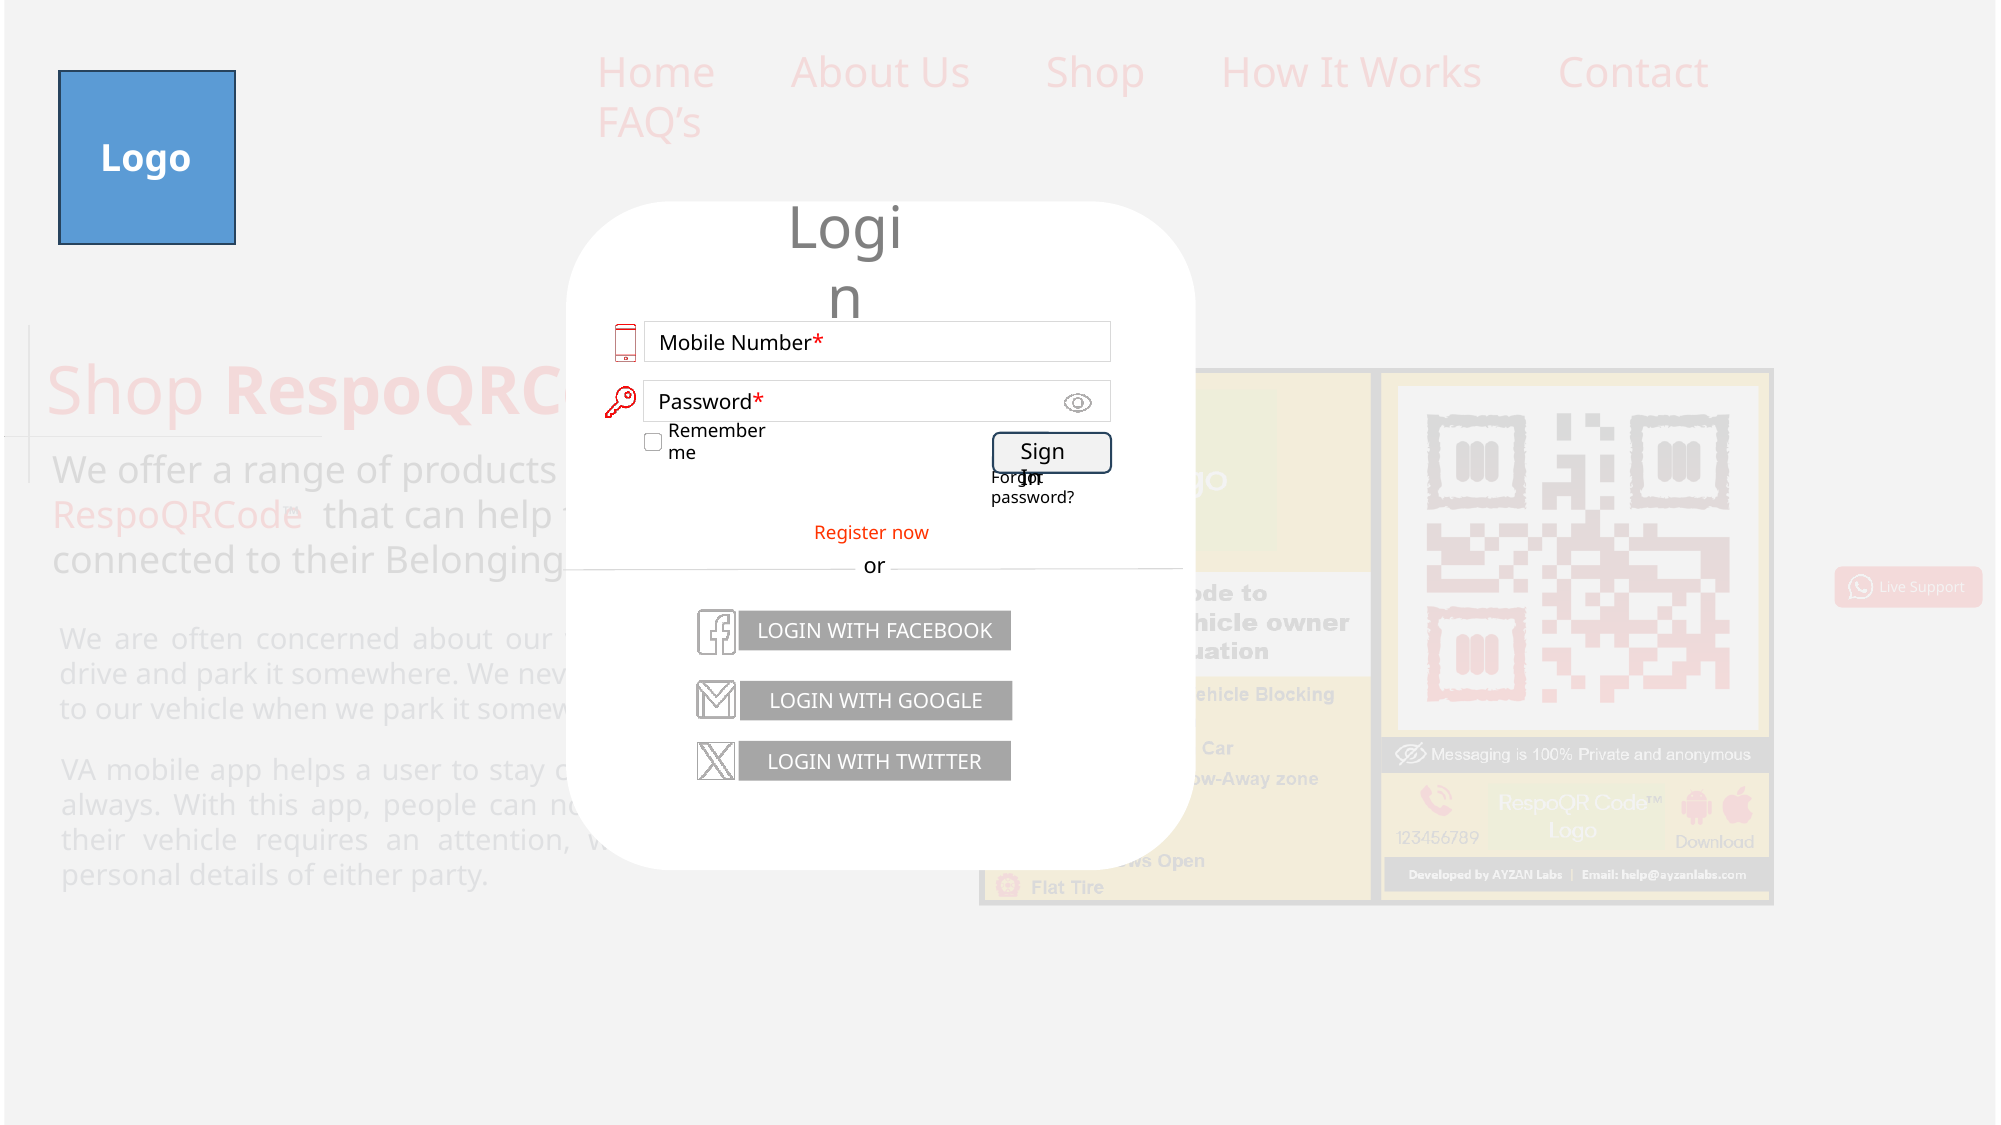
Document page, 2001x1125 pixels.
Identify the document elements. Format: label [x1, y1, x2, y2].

text_box [59, 70, 236, 244]
text_box [1835, 567, 1982, 607]
text_box [3, 0, 1997, 1125]
picture [975, 361, 1780, 909]
text_box [563, 201, 1196, 871]
